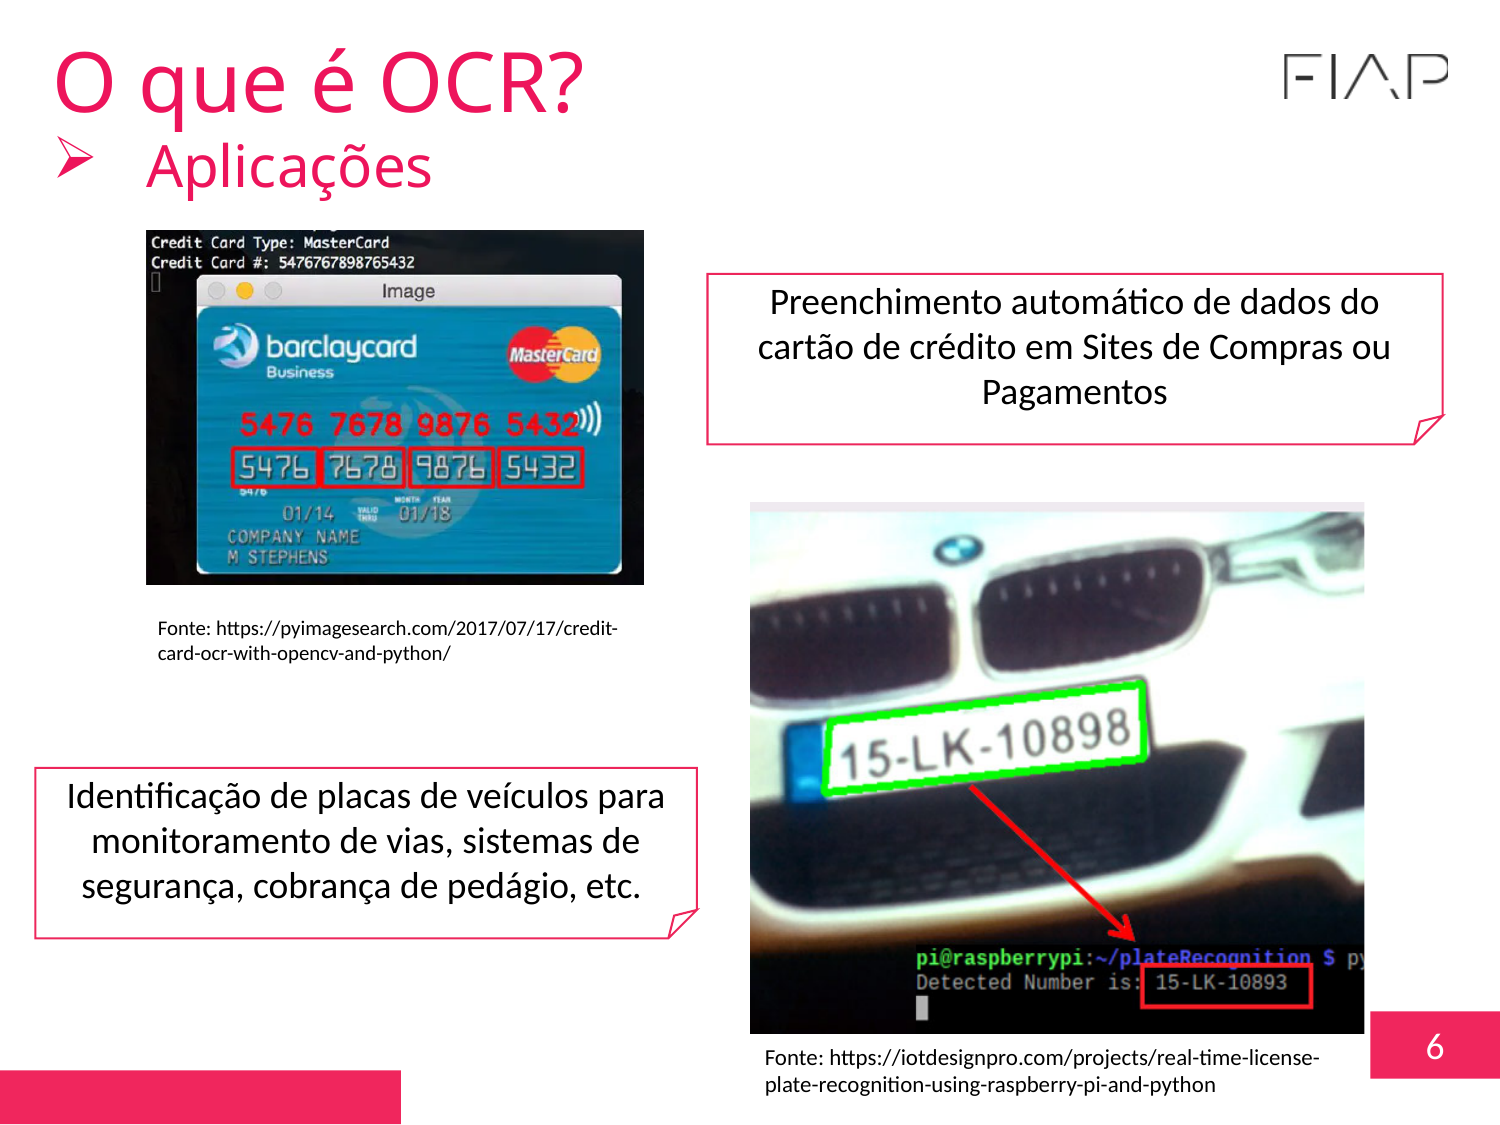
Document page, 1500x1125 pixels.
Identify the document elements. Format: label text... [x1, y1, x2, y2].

text_box Preenchimento automático de dados do cartão de crédito em Sites de Compras ou Pagamentos [706, 272, 1446, 446]
text_box Aplicações [37, 121, 1075, 207]
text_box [143, 229, 644, 673]
text_box Identificação de placas de veículos para monitoramento de vias, sistemas de segurança, cobrança de pedágio, etc. [34, 766, 701, 940]
text_box O que é OCR? [37, 21, 1075, 121]
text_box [749, 502, 1365, 1106]
